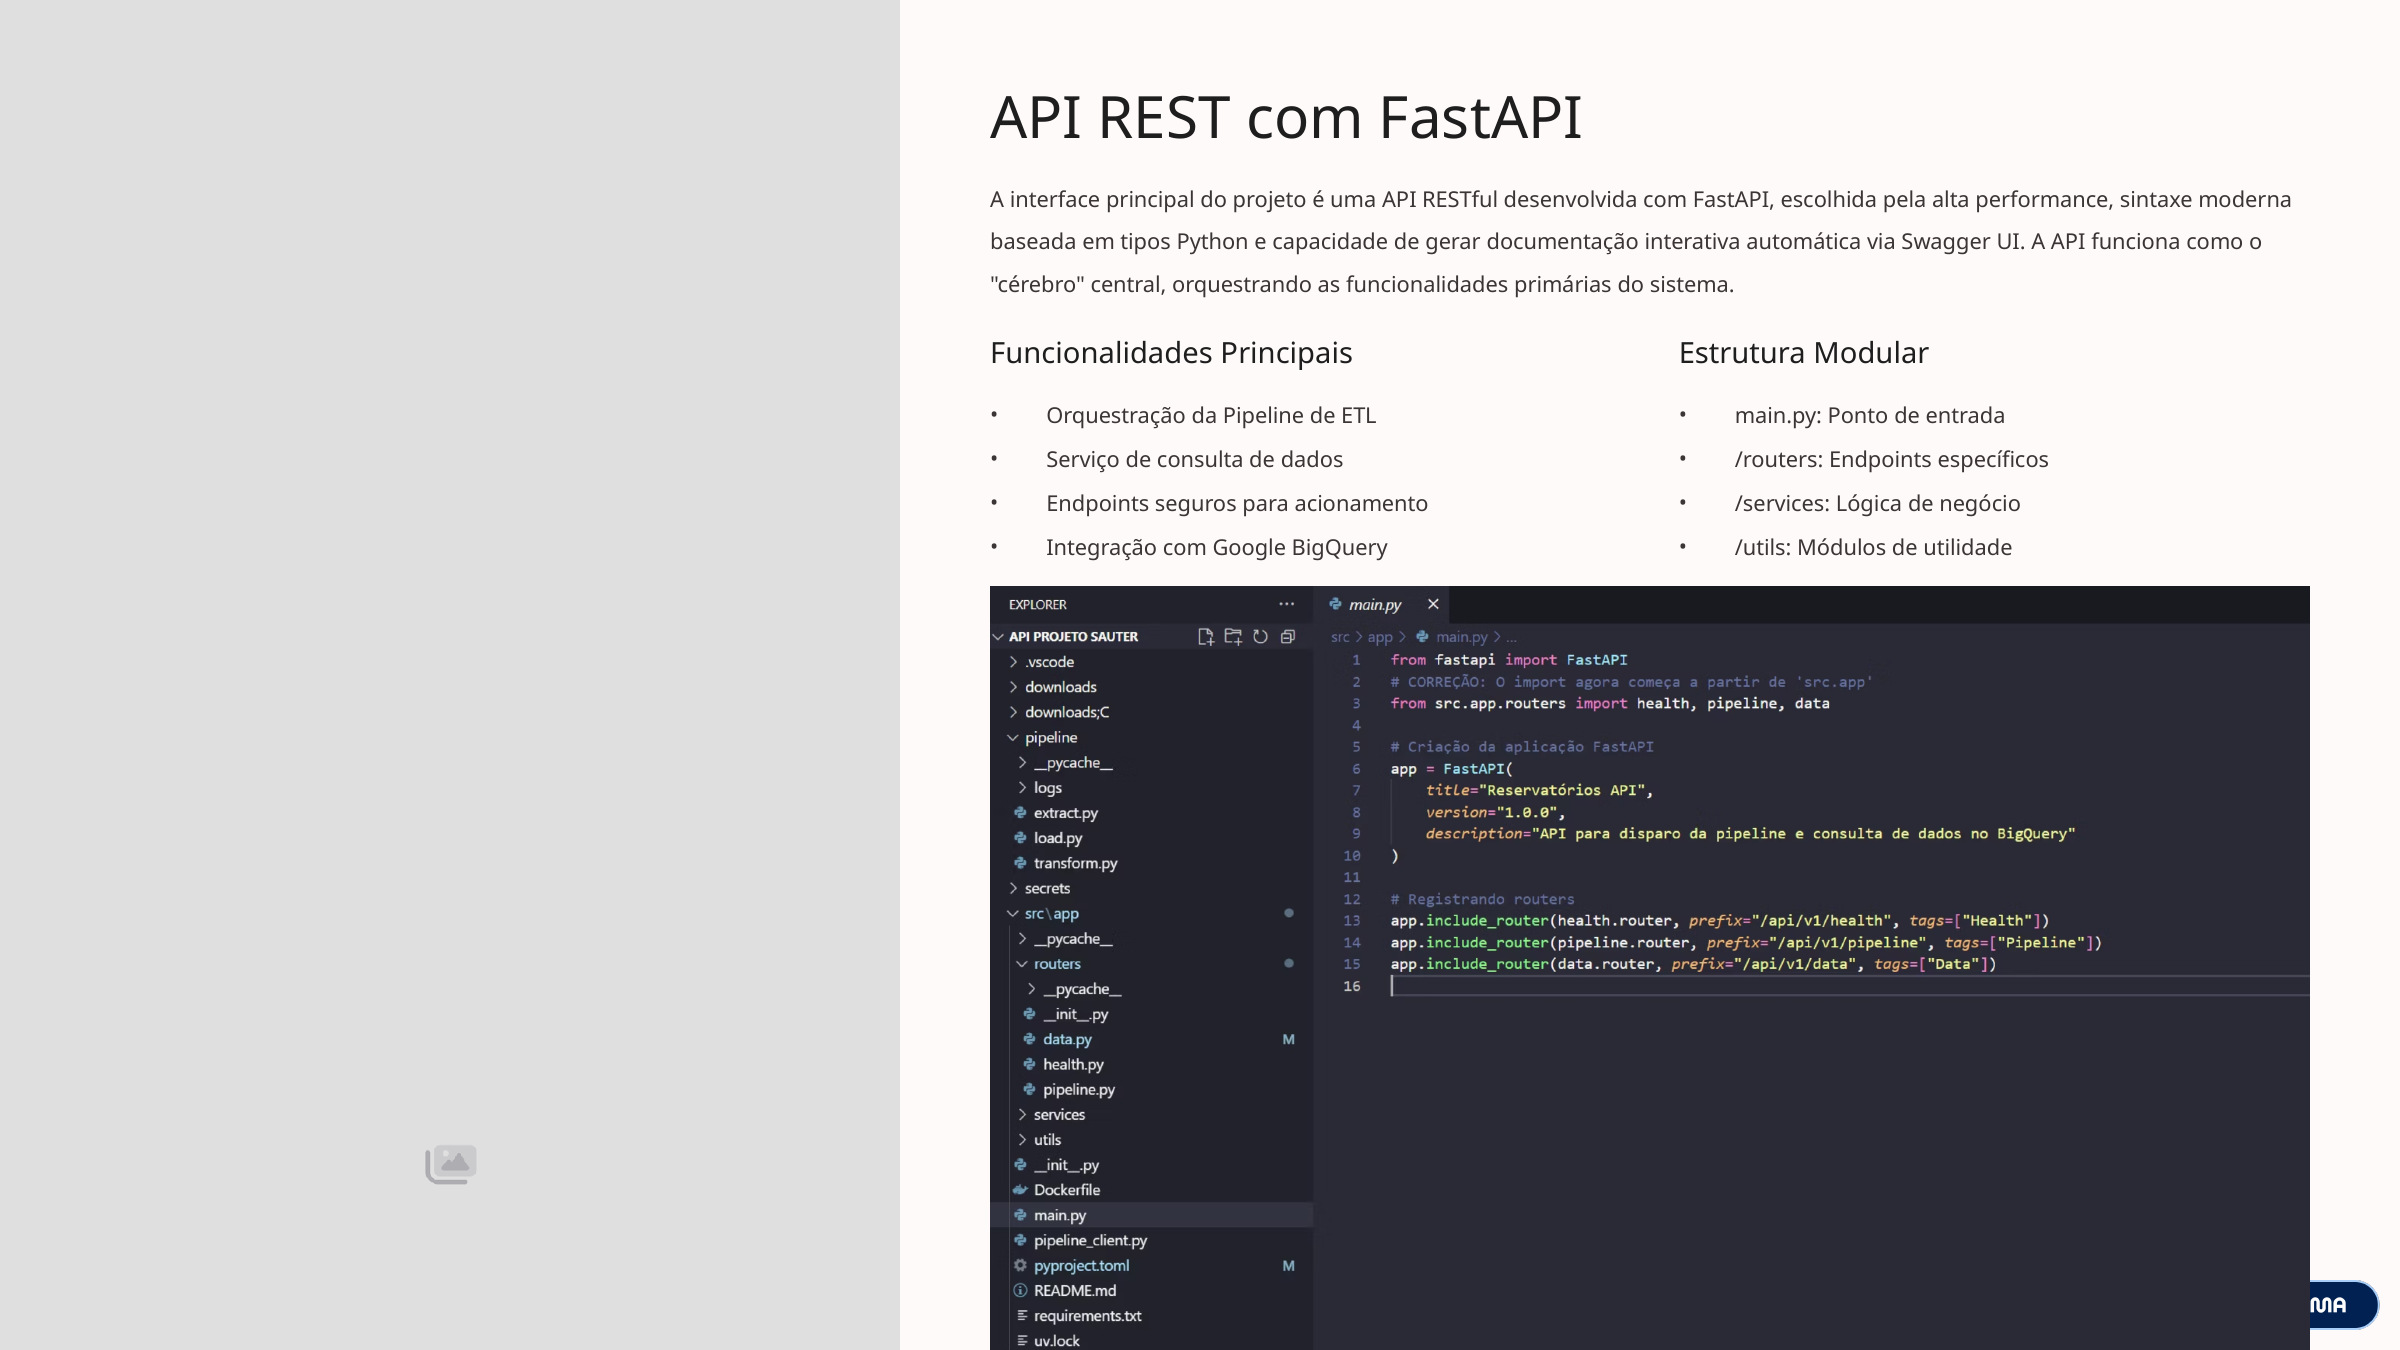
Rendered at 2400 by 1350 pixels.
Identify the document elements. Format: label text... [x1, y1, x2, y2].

text_box Endpoints seguros para acionamento [990, 473, 1623, 510]
picture [989, 586, 2389, 1350]
text_box Estrutura Modular [1678, 325, 1976, 364]
text_box Serviço de consulta de dados [990, 429, 1623, 466]
text_box API REST com FastAPI [990, 61, 1660, 137]
picture [0, 0, 901, 1350]
text_box /services: Lógica de negócio [1678, 473, 2312, 510]
text_box main.py: Ponto de entrada [1678, 385, 2312, 422]
text_box Integração com Google BigQuery [990, 517, 1623, 554]
text_box A interface principal do projeto é uma API RESTful desenvolvida com FastAPI, escolhida pela alta performance, sintaxe moderna baseada em tipos Python e capacidade de gerar documentação interativa automática via Swagger UI. A API funciona como o "cérebro" central, orquestrando as funcionalidades primárias do sistema. [990, 169, 2310, 279]
text_box /utils: Módulos de utilidade [1678, 517, 2312, 554]
text_box Funcionalidades Principais [990, 325, 1395, 364]
text_box /routers: Endpoints específicos [1678, 429, 2312, 466]
text_box Orquestração da Pipeline de ETL [990, 385, 1623, 422]
